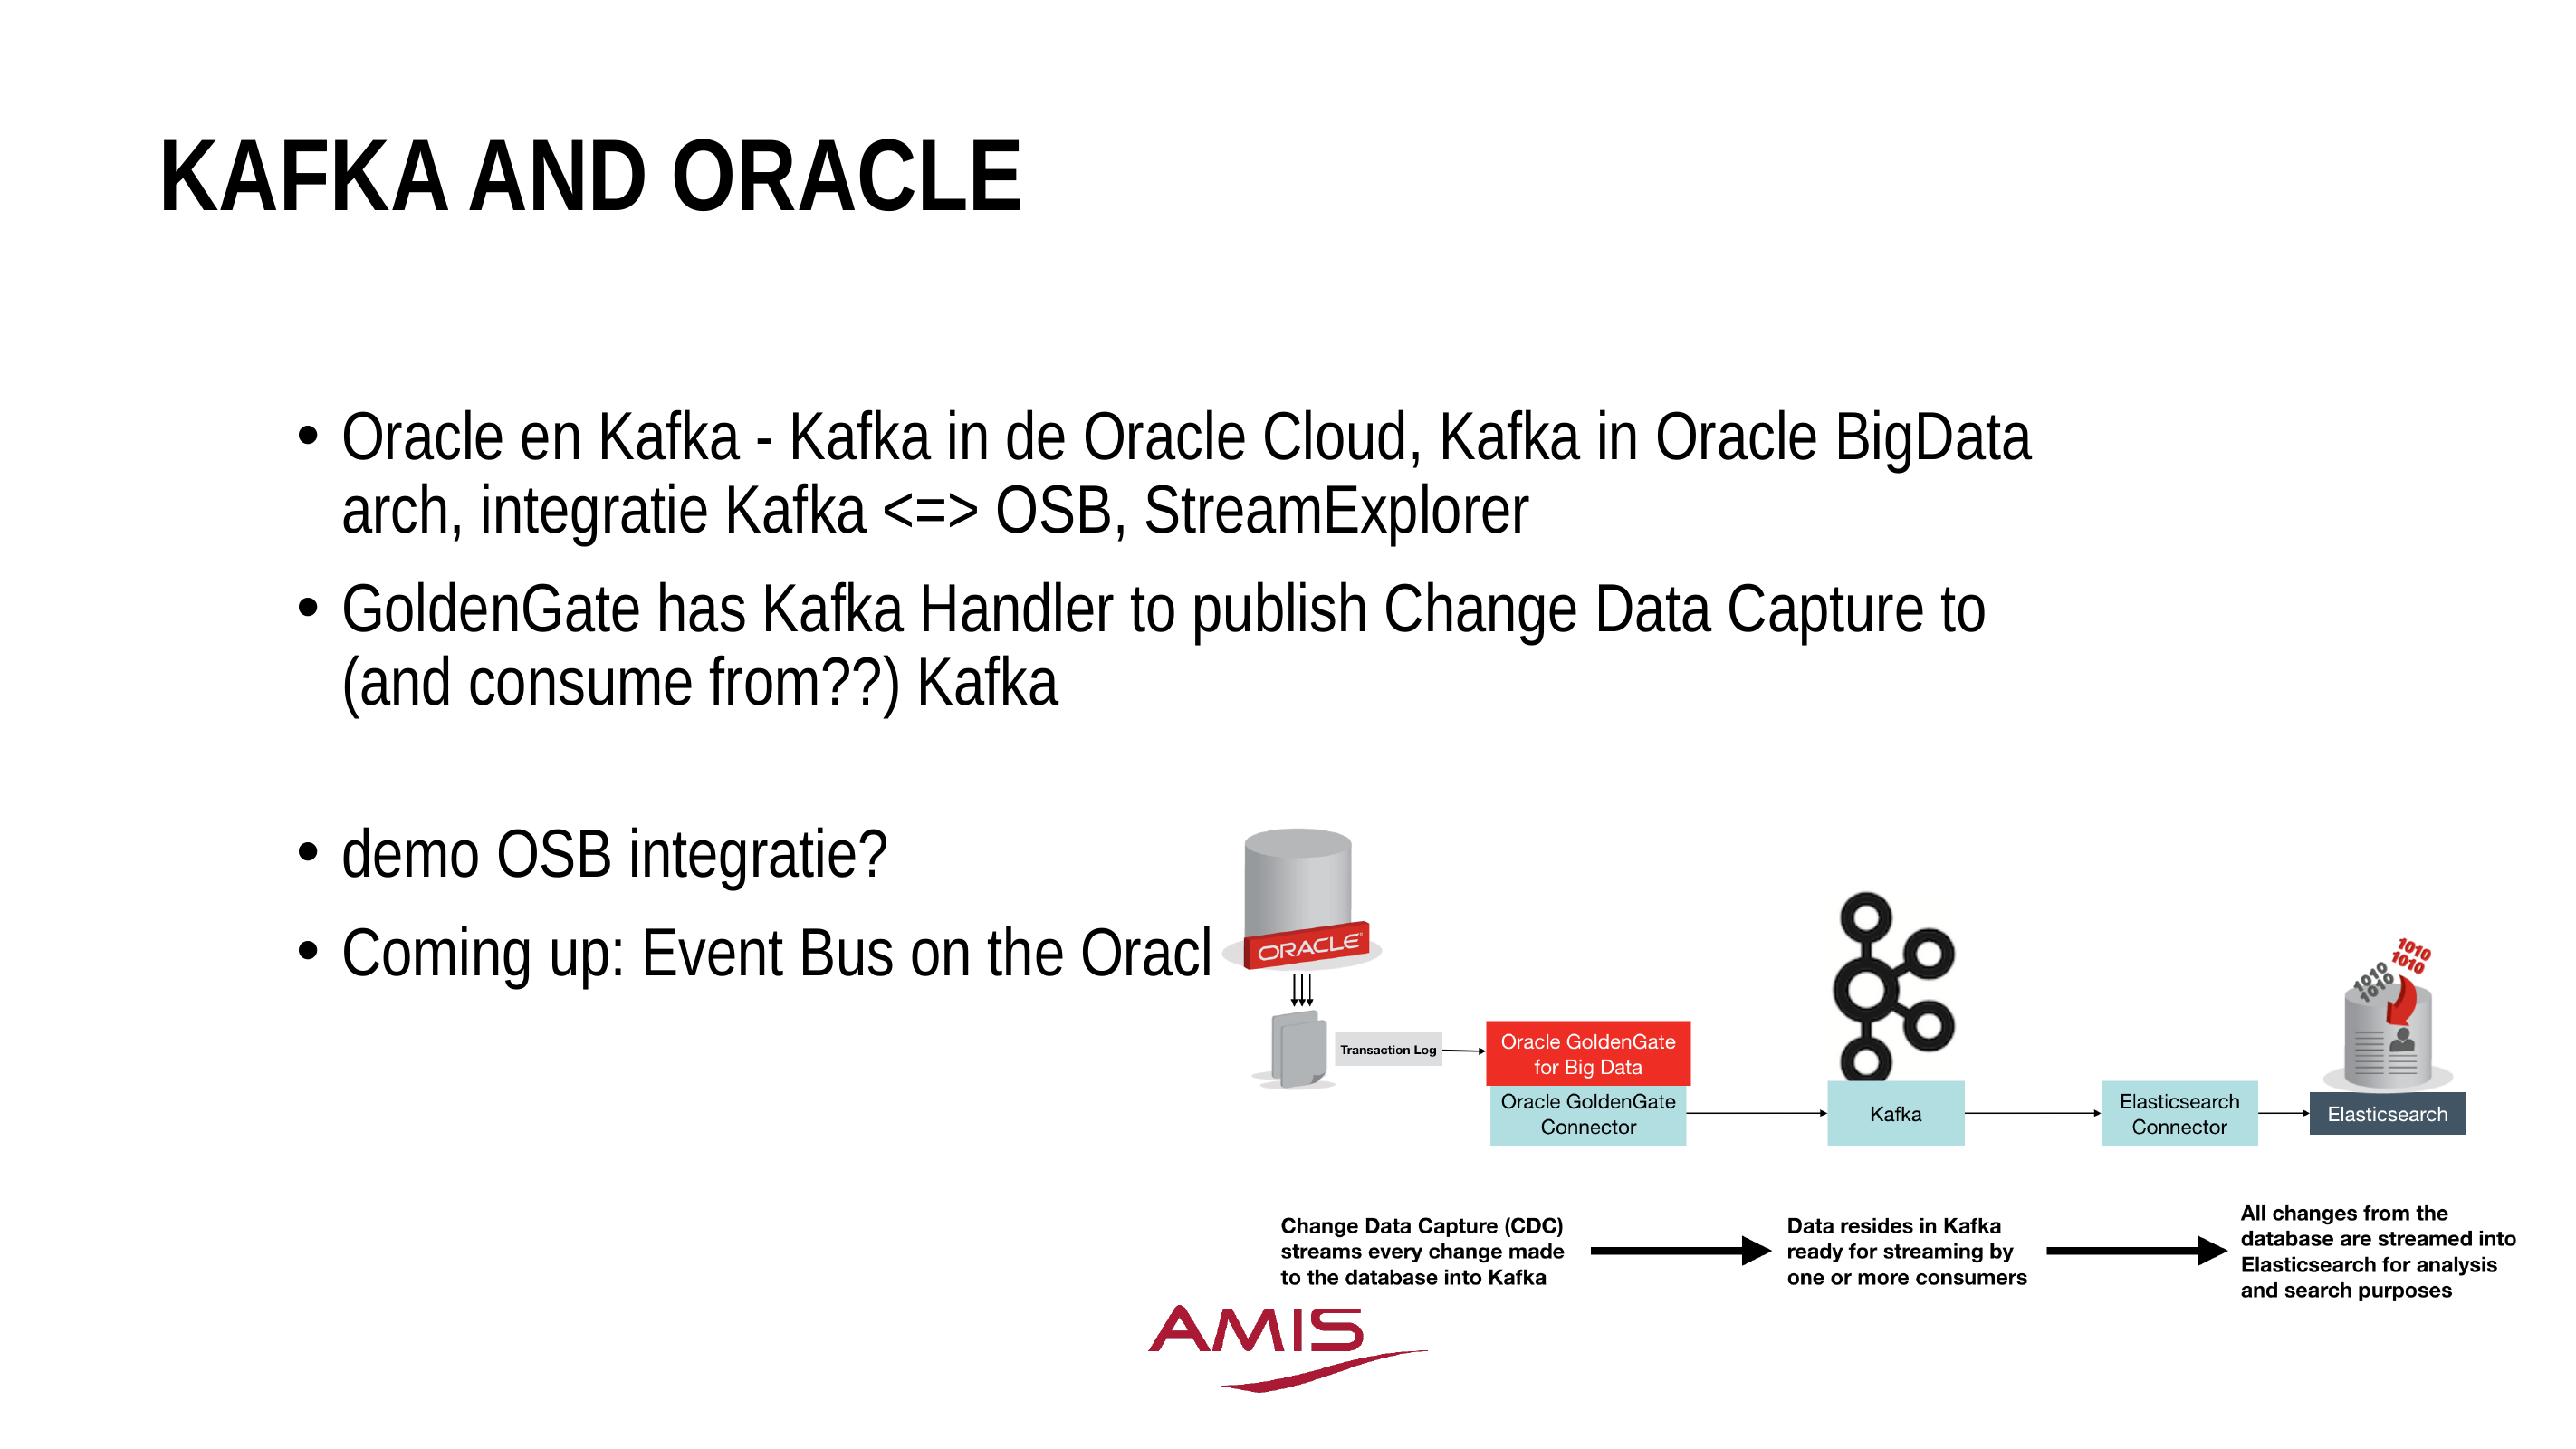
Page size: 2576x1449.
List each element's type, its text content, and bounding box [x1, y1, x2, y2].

list Oracle en Kafka - Kafka in de Oracle Cloud, Kafka in Oracle BigData arch, integratie Kafka <=> OSB, StreamExplorer GoldenGate has Kafka Handler to publish Change Data Capture to (and consume from??) Kafka demo OSB integratie? Coming up: Event Bus on the Oracle Cloud [282, 394, 2059, 1237]
picture [1148, 816, 2529, 1393]
title Kafka and Oracle [145, 125, 2059, 326]
